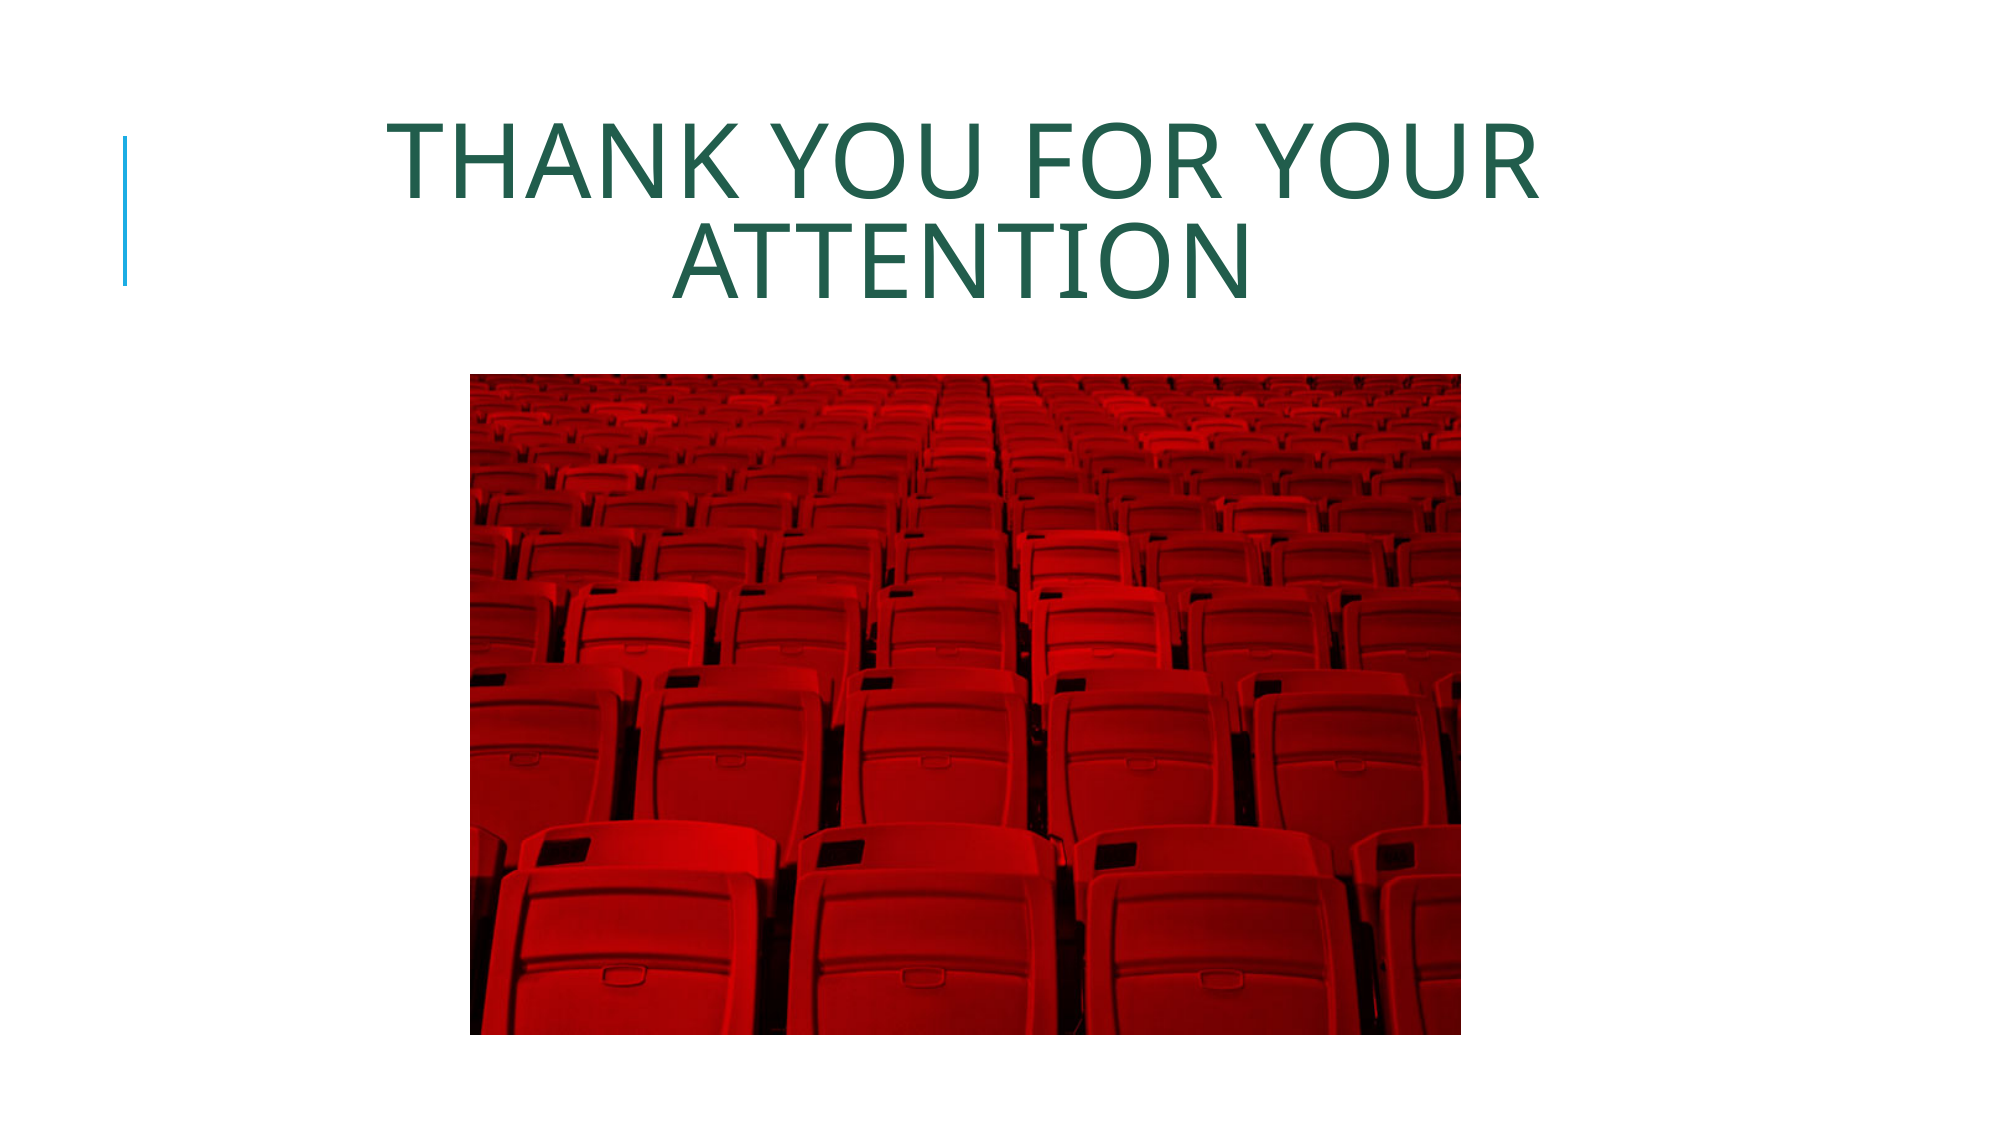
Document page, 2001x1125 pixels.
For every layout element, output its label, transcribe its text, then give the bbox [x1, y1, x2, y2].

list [469, 374, 1461, 1036]
title Thank you for your attention [168, 96, 1763, 342]
